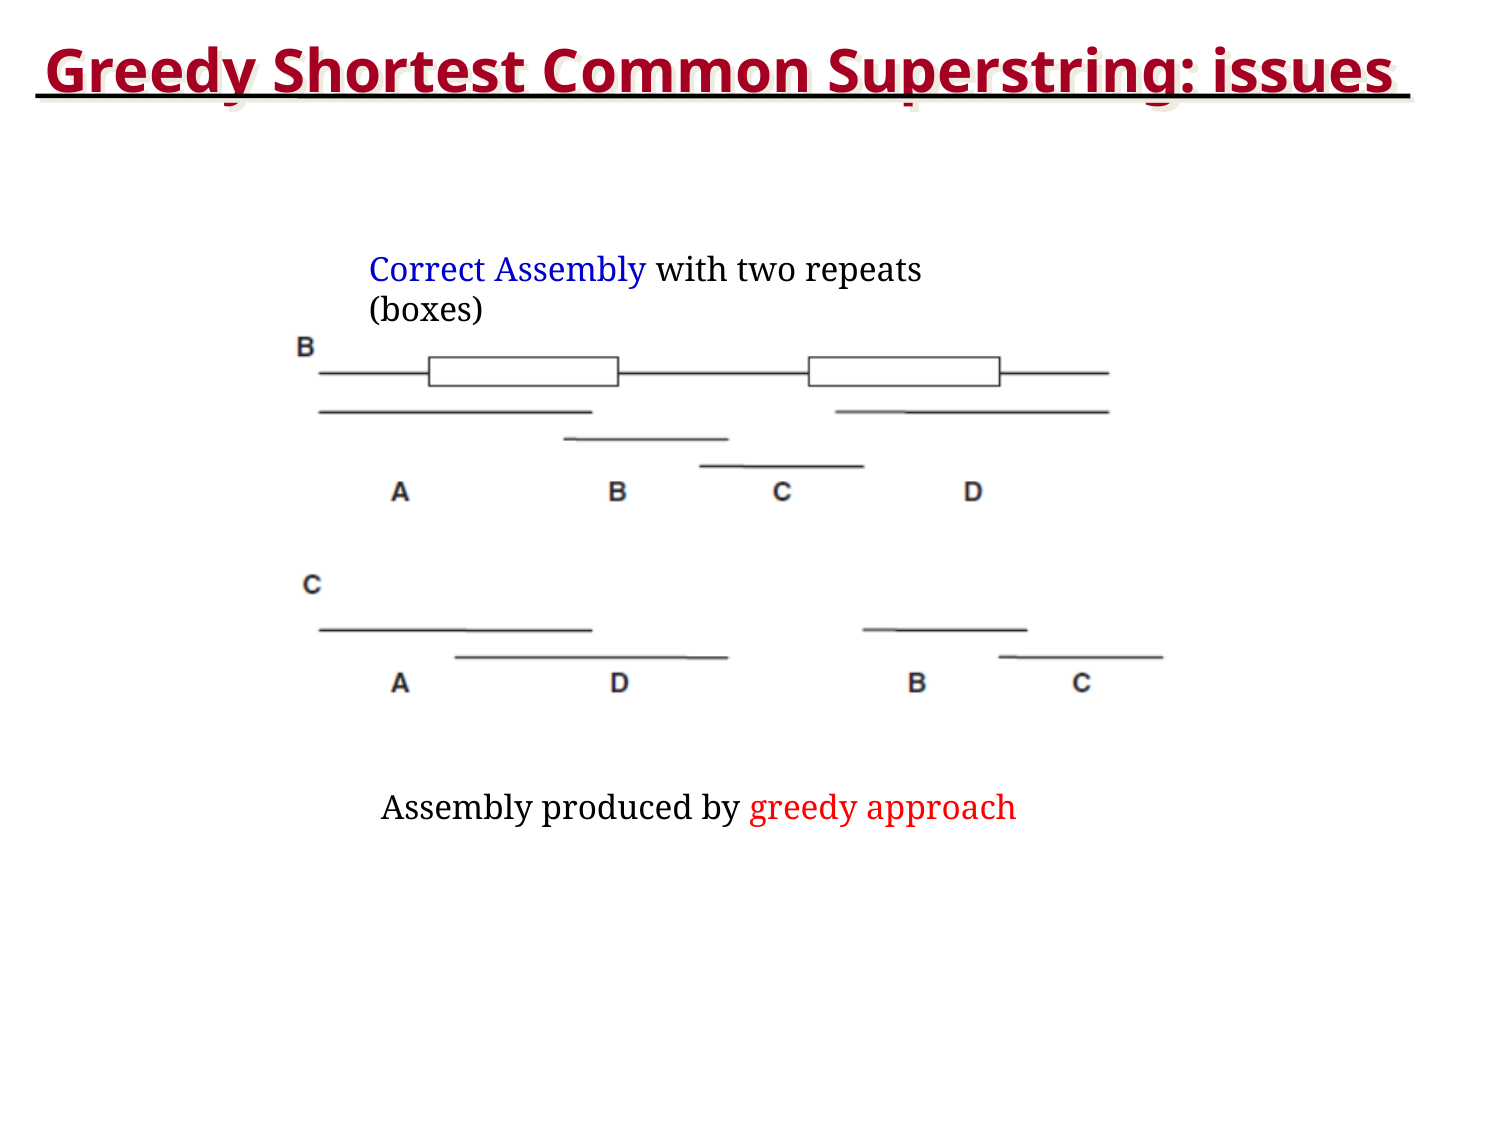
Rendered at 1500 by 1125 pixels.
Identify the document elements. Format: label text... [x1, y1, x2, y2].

text_box Correct Assembly with two repeats (boxes) [354, 241, 1058, 309]
text_box Greedy Shortest Common Superstring: issues [29, 25, 1411, 126]
text_box Assembly produced by greedy approach [366, 778, 1069, 834]
picture [267, 311, 1188, 711]
